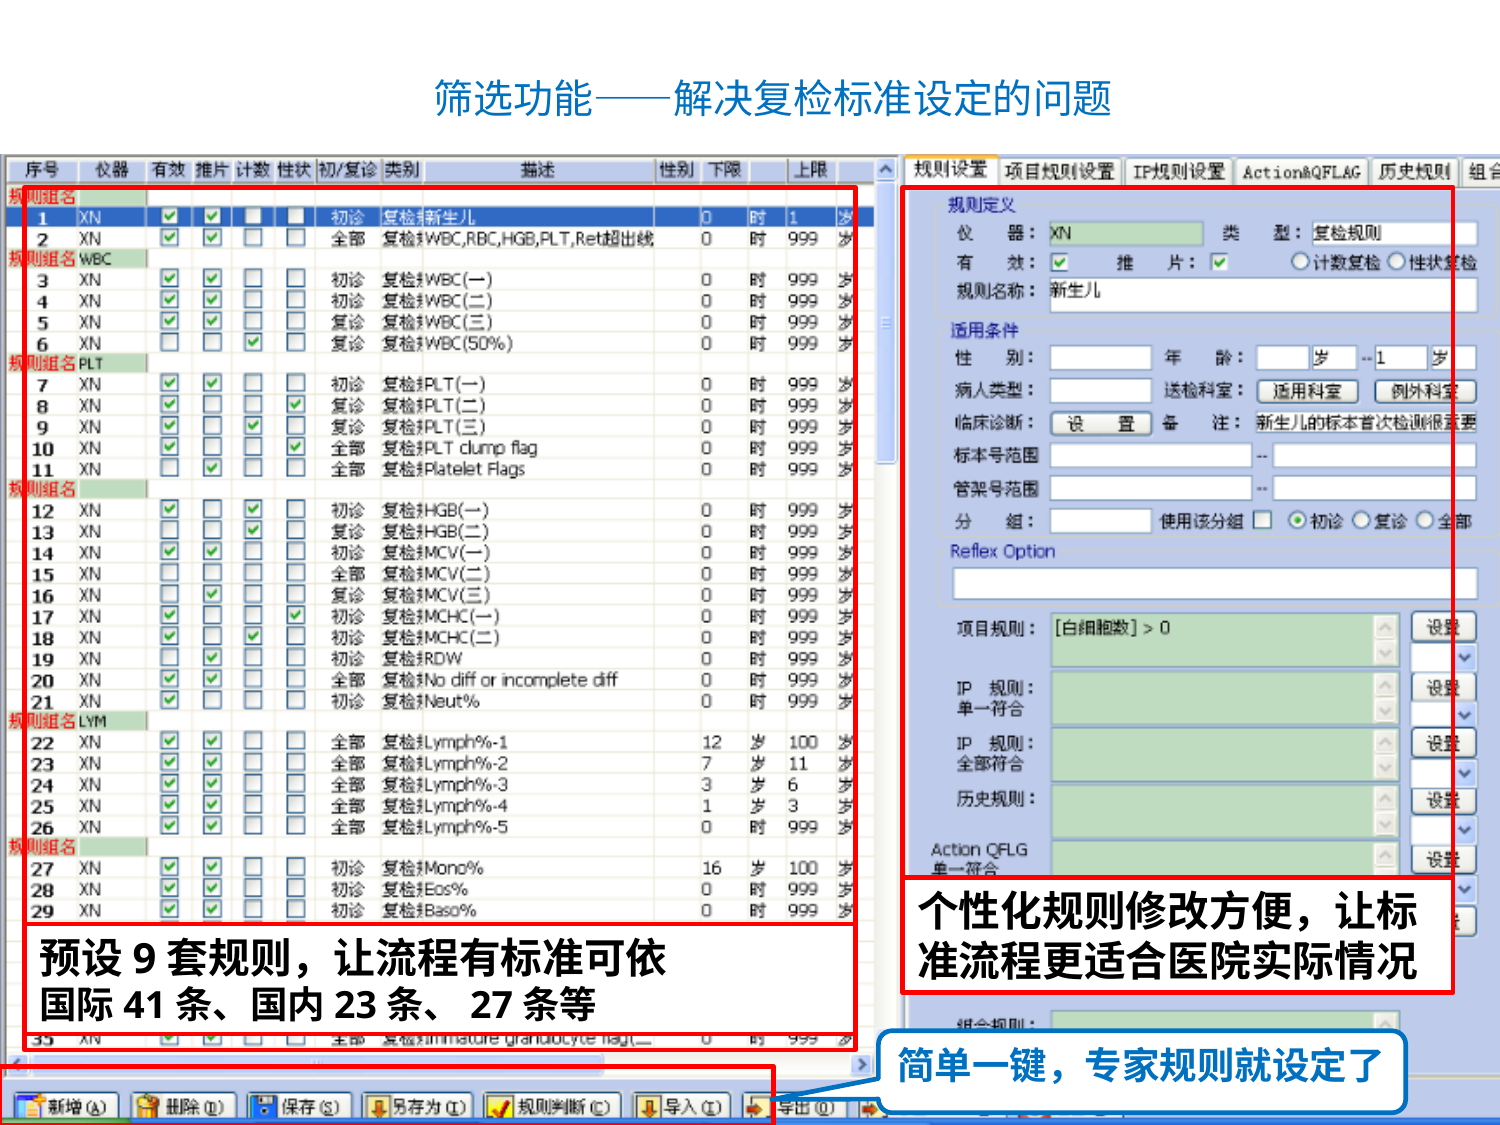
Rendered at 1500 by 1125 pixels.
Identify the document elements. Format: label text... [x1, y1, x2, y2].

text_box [24, 187, 856, 1029]
picture [0, 154, 1500, 1125]
title 筛选功能——解决复检标准设定的问题 [304, 65, 1243, 129]
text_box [902, 187, 1454, 1007]
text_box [0, 1030, 1407, 1125]
